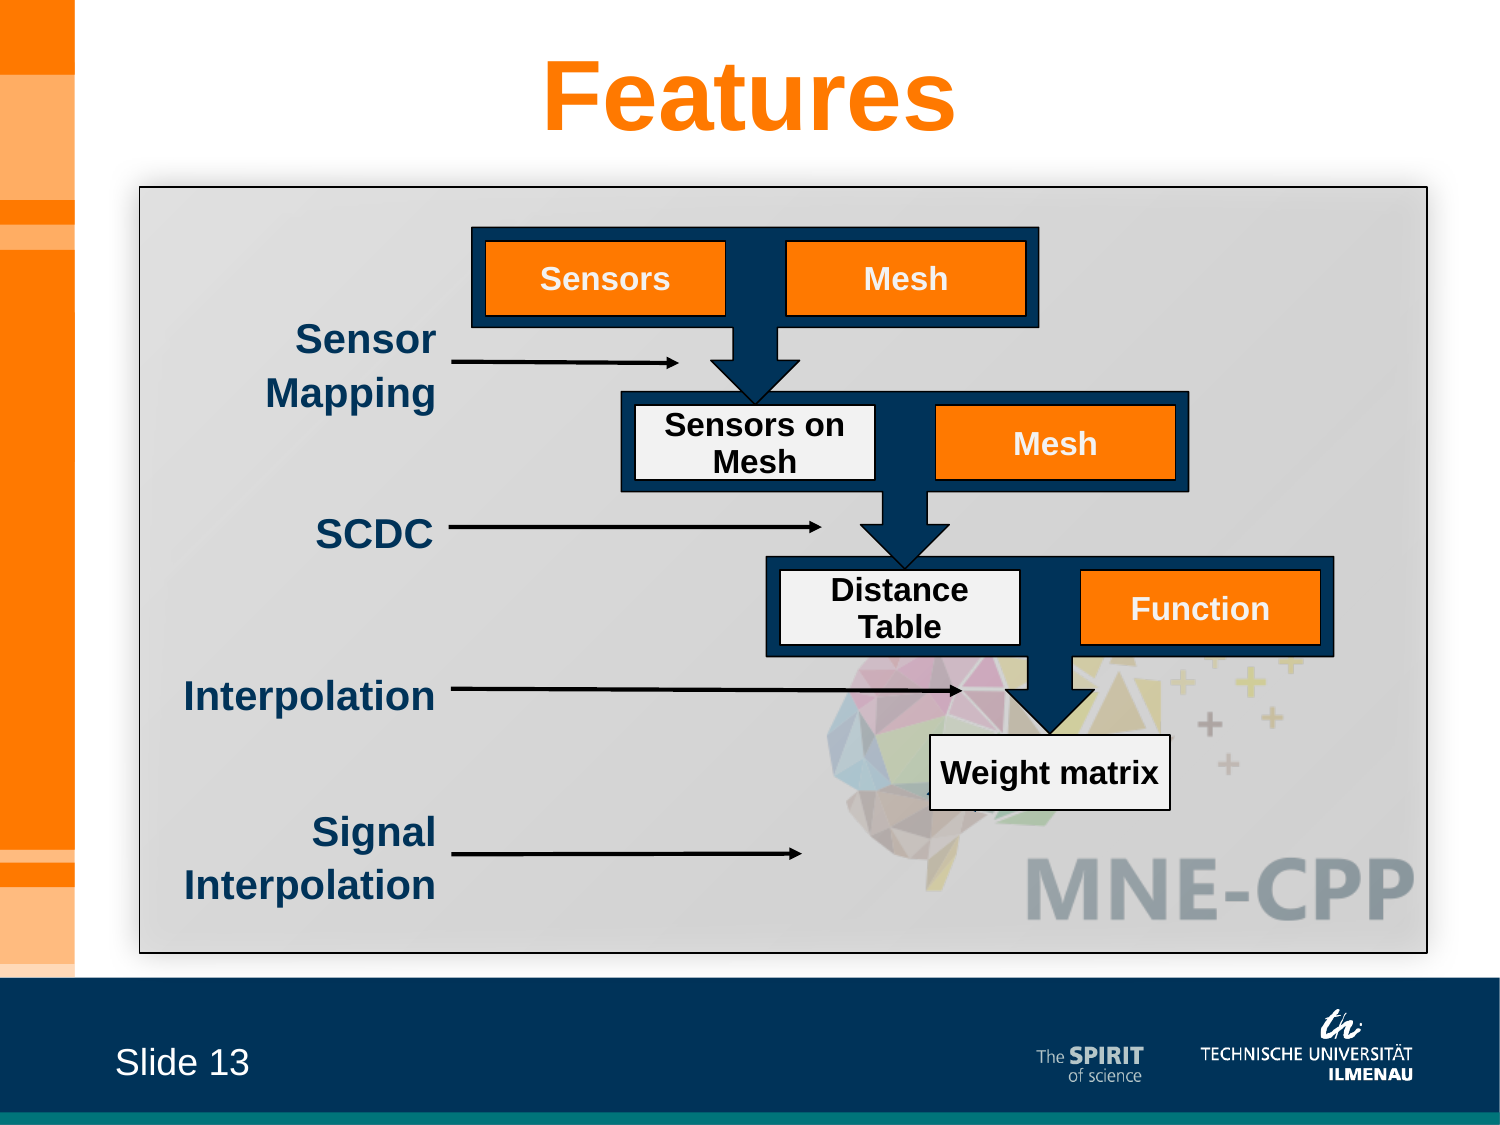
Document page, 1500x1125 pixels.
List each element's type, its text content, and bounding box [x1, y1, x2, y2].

picture [1200, 1009, 1413, 1081]
picture [701, 552, 1500, 973]
text_box SCDC [298, 493, 449, 561]
text_box Signal Interpolation [166, 791, 452, 918]
text_box Sensors [485, 240, 726, 316]
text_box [929, 773, 977, 812]
text_box Sensors on Mesh [634, 405, 875, 481]
text_box [621, 391, 1189, 552]
text_box Slide 13 [100, 1034, 491, 1092]
text_box Mesh [935, 405, 1176, 481]
text_box Features [0, 28, 1500, 137]
text_box [139, 187, 1428, 953]
text_box Sensor Mapping [151, 298, 452, 425]
text_box Interpolation [166, 655, 451, 723]
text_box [998, 809, 1149, 960]
text_box [471, 227, 1039, 405]
picture [1033, 1040, 1147, 1085]
text_box Mesh [786, 240, 1027, 316]
